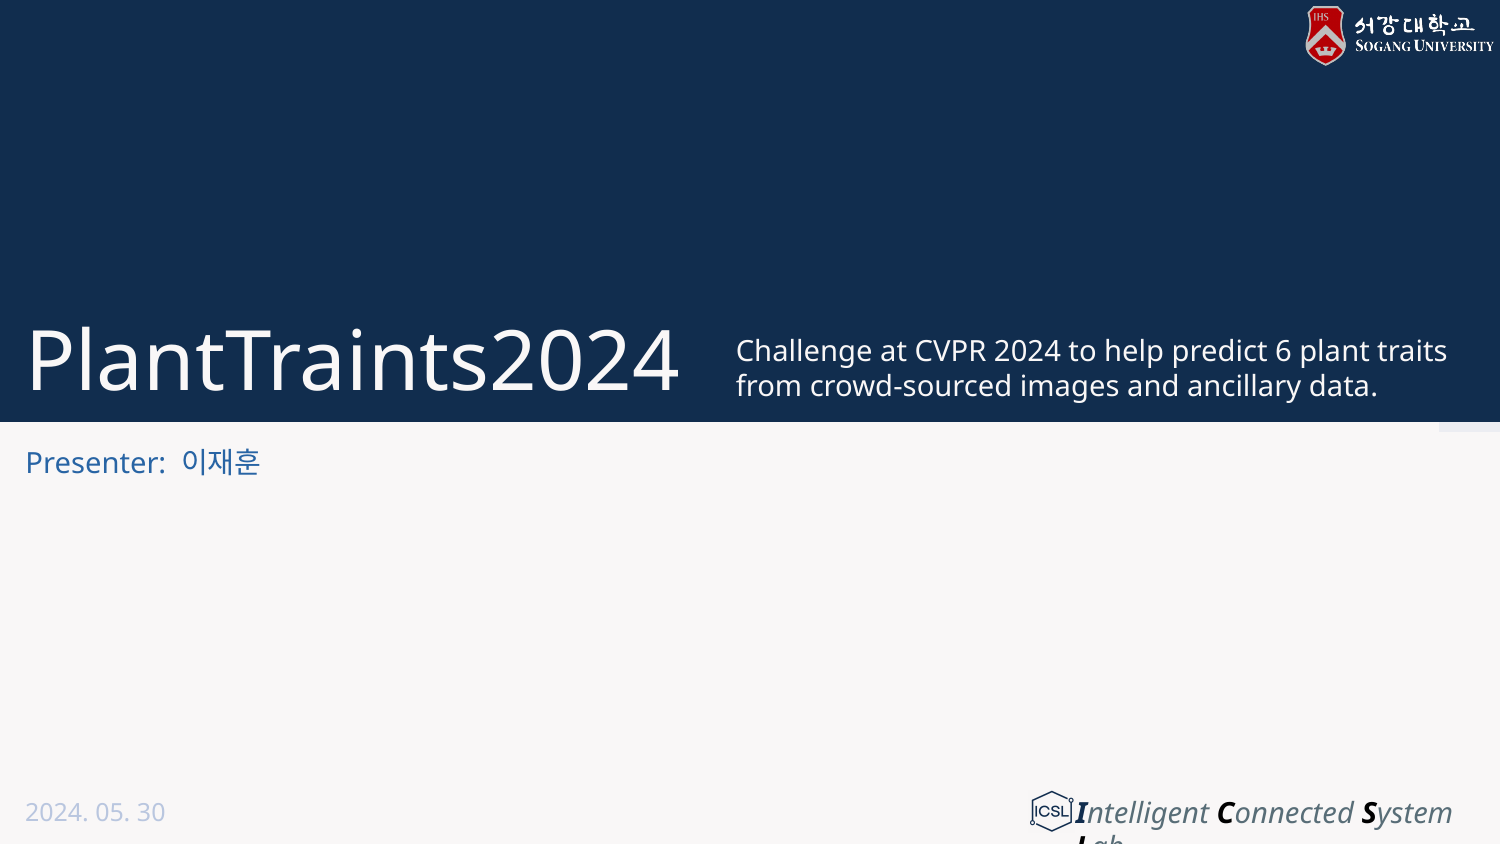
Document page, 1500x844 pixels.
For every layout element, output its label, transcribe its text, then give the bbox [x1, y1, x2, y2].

text_box 2024. 05. 30 [10, 789, 708, 834]
text_box [0, 0, 10, 424]
subtitle Presenter: 이재훈 [10, 421, 1500, 844]
title PlantTraints2024 [10, 0, 1500, 421]
picture [1305, 6, 1494, 66]
text_box Challenge at CVPR 2024 to help predict 6 plant traits from crowd-sourced images and ancillary data. [721, 324, 1500, 410]
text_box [1027, 786, 1500, 838]
